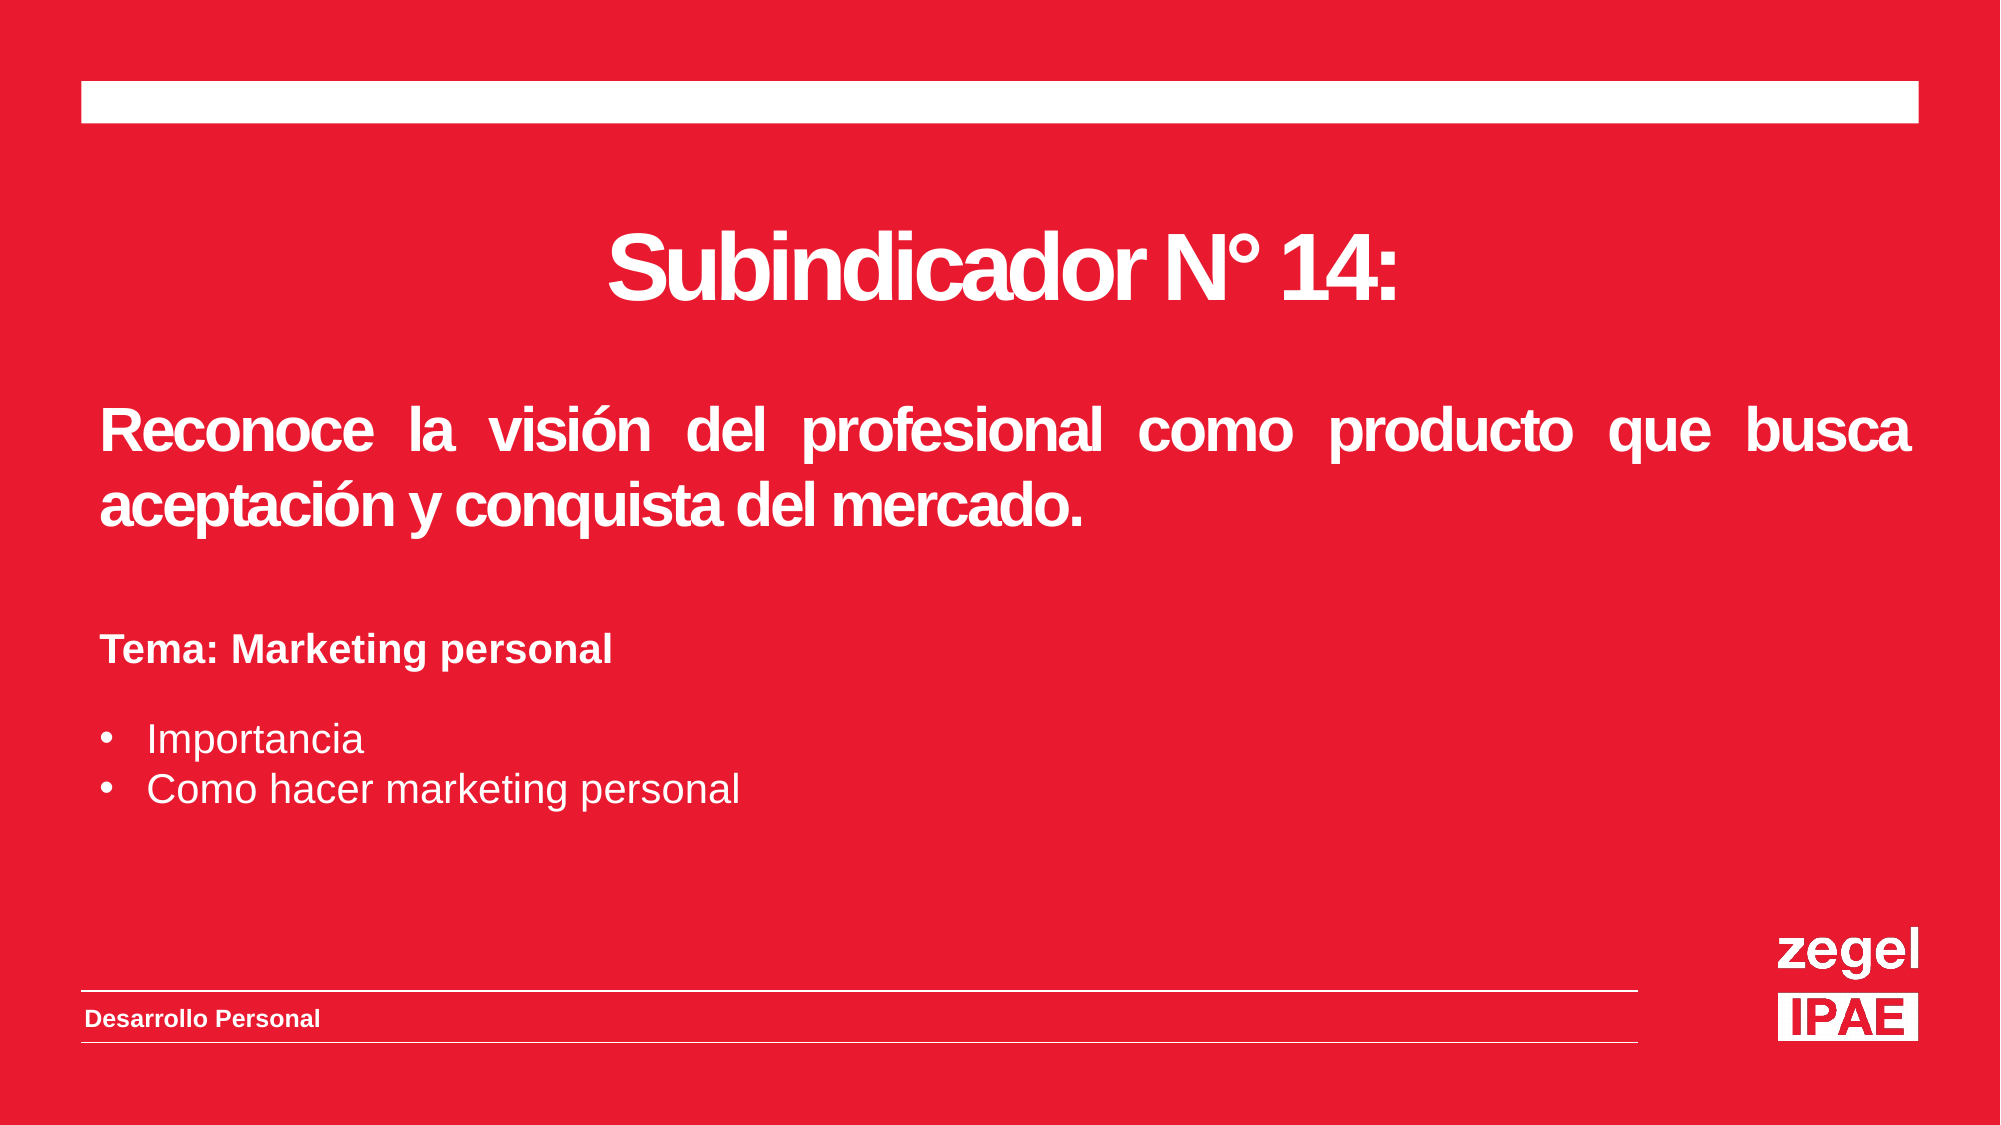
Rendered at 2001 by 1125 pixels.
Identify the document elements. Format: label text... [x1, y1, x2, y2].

picture [1728, 863, 1968, 1104]
text_box Tema: Marketing personal Importancia Como hacer marketing personal [84, 624, 1446, 950]
text_box Subindicador N° 14: [84, 226, 1926, 349]
slide_number Desarrollo Personal [84, 987, 535, 1048]
text_box Reconoce la visión del profesional como producto que busca aceptación y conquista del mercado. [84, 381, 1926, 546]
